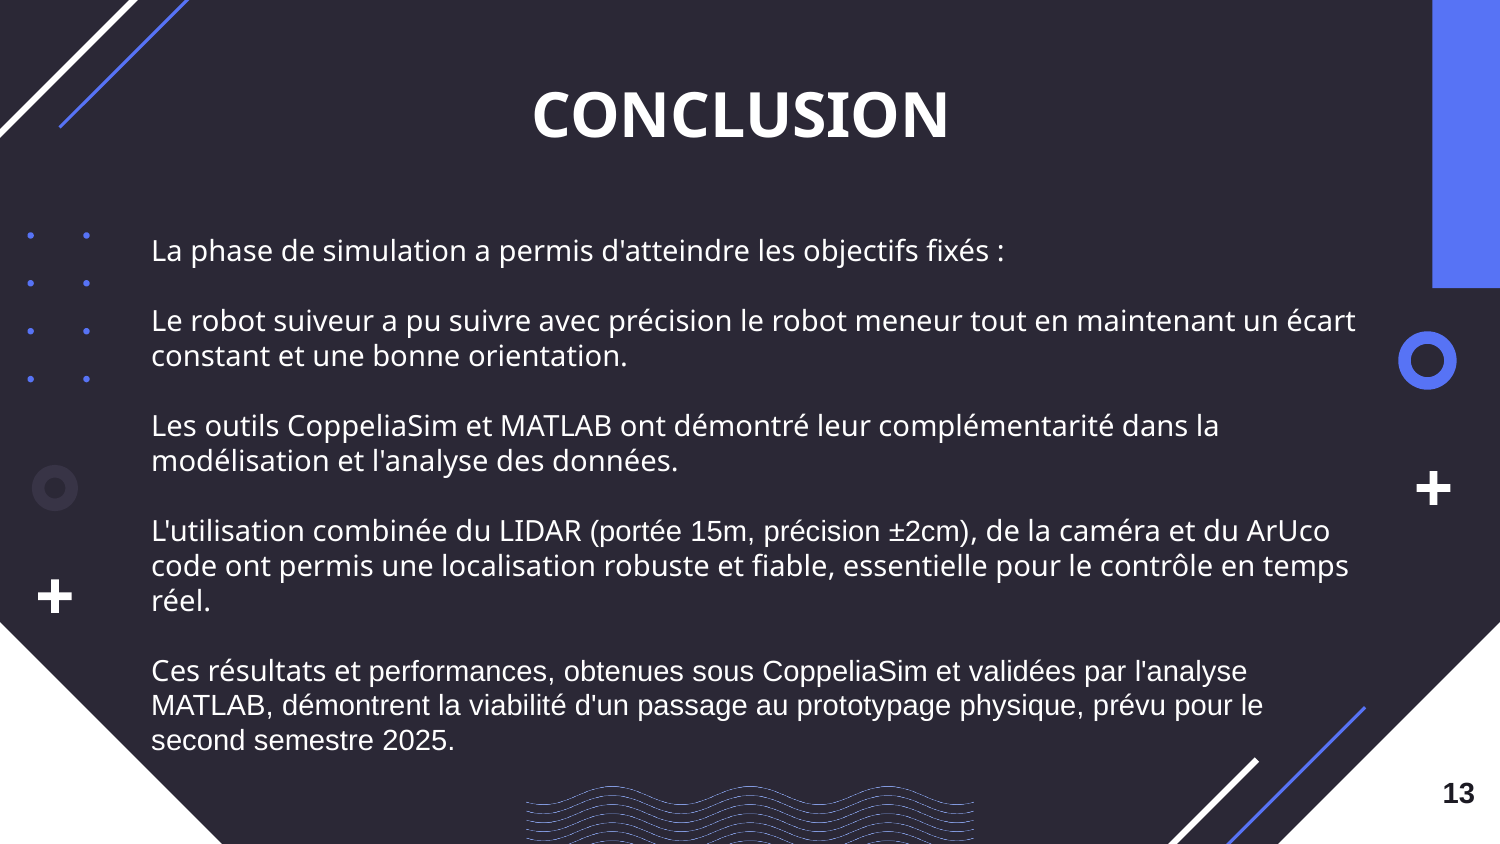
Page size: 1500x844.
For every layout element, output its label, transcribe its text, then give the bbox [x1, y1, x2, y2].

text_box La phase de simulation a permis d'atteindre les objectifs fixés : Le robot suiveur a pu suivre avec précision le robot meneur tout en maintenant un écart constant et une bonne orientation. Les outils CoppeliaSim et MATLAB ont démontré leur complémentarité dans la modélisation et l'analyse des données. L'utilisation combinée du LIDAR (portée 15m, précision ±2cm), de la caméra et du ArUco code ont permis une localisation robuste et fiable, essentielle pour le contrôle en temps réel. Ces résultats et performances, obtenues sous CoppeliaSim et validées par l'analyse MATLAB, démontrent la viabilité d'un passage au prototypage physique, prévu pour le second semestre 2025. [136, 224, 1382, 765]
title CONCLUSION [118, 60, 1382, 150]
picture [526, 786, 974, 844]
text_box 13 [1428, 766, 1500, 817]
